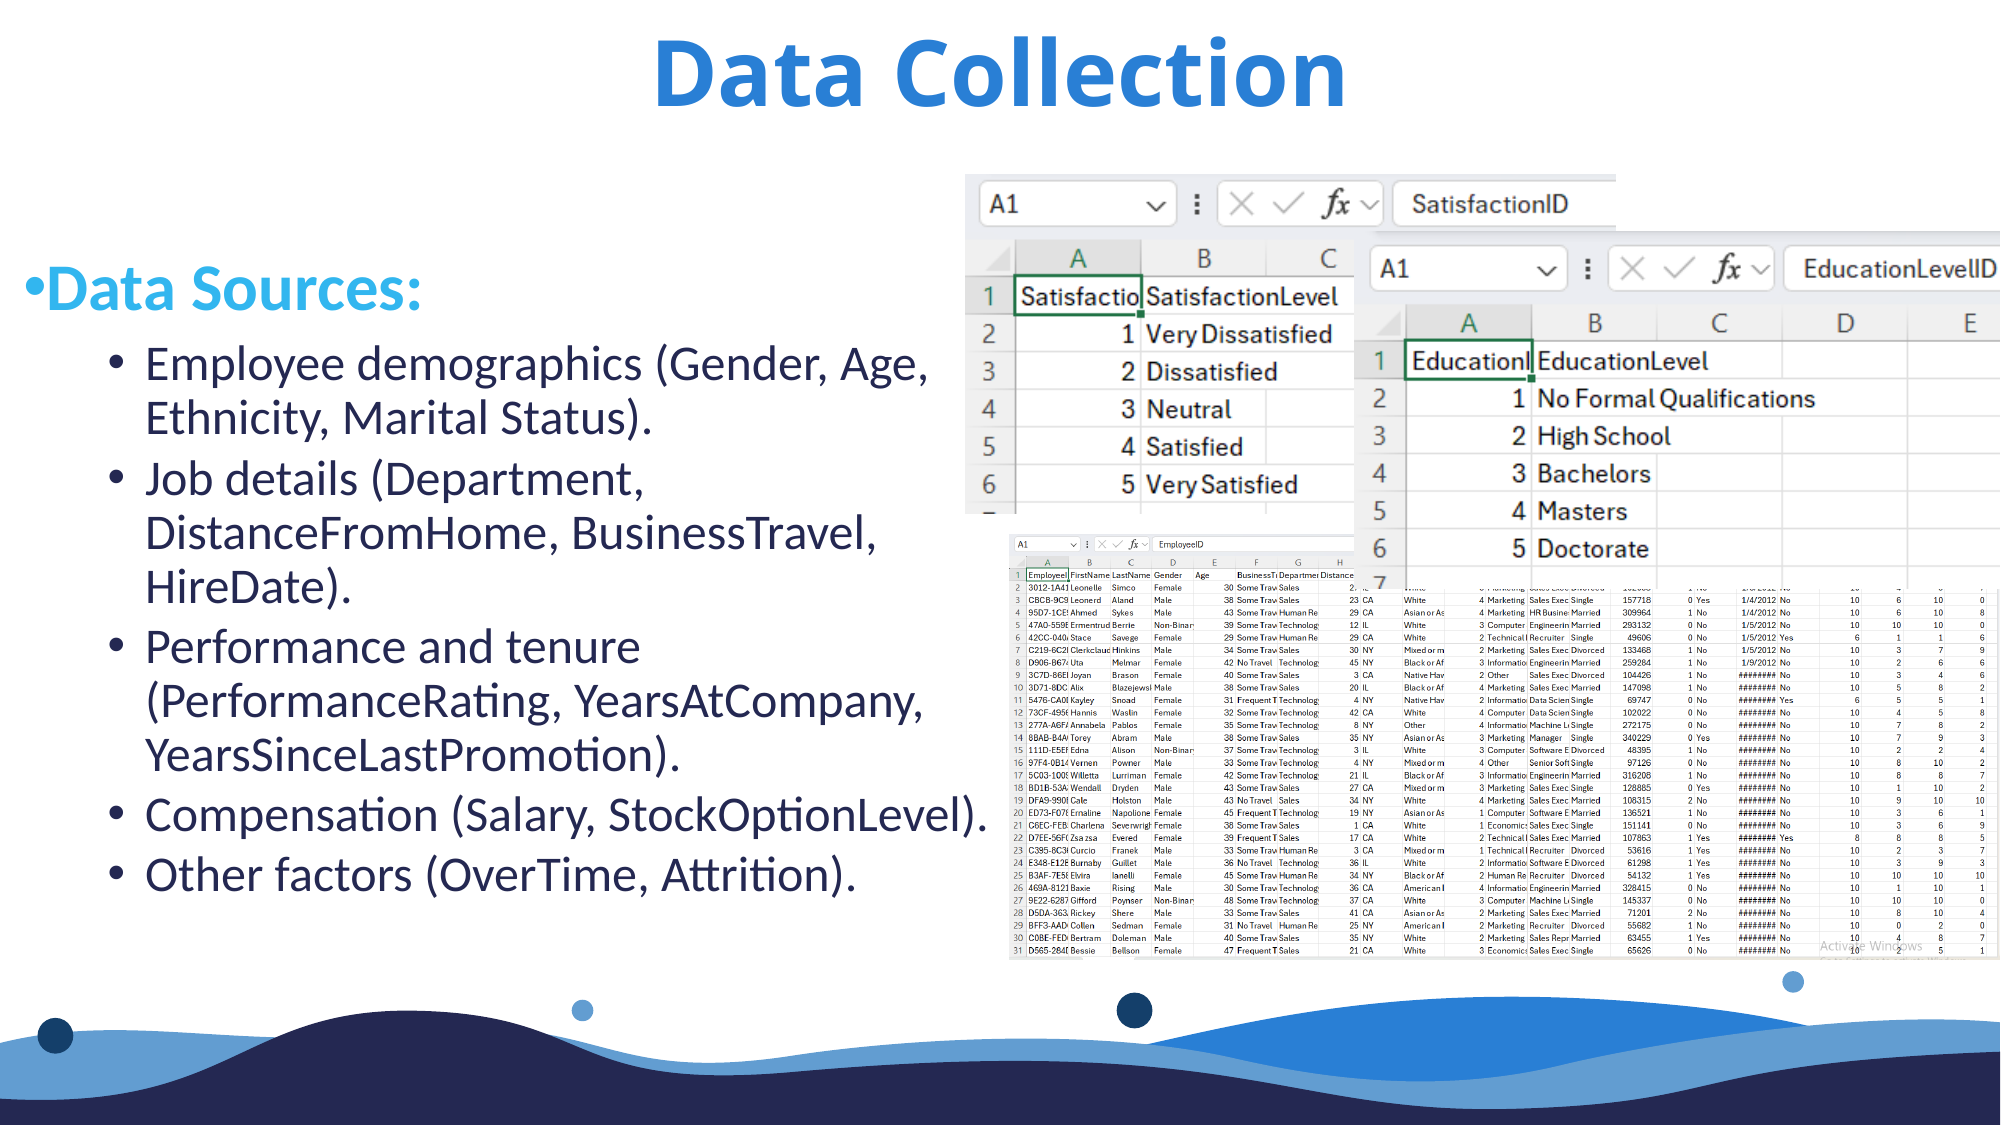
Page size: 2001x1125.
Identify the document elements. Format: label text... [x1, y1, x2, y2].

text_box Data Sources: Employee demographics (Gender, Age, Ethnicity, Marital Status). Job details (Department, DistanceFromHome, BusinessTravel, HireDate). Performance and tenure (PerformanceRating, YearsAtCompany, YearsSinceLastPromotion). Compensation (Salary, StockOptionLevel). Other factors (OverTime, Attrition). [8, 245, 1026, 910]
text_box Data Collection [517, 27, 1483, 127]
picture [965, 174, 2000, 960]
